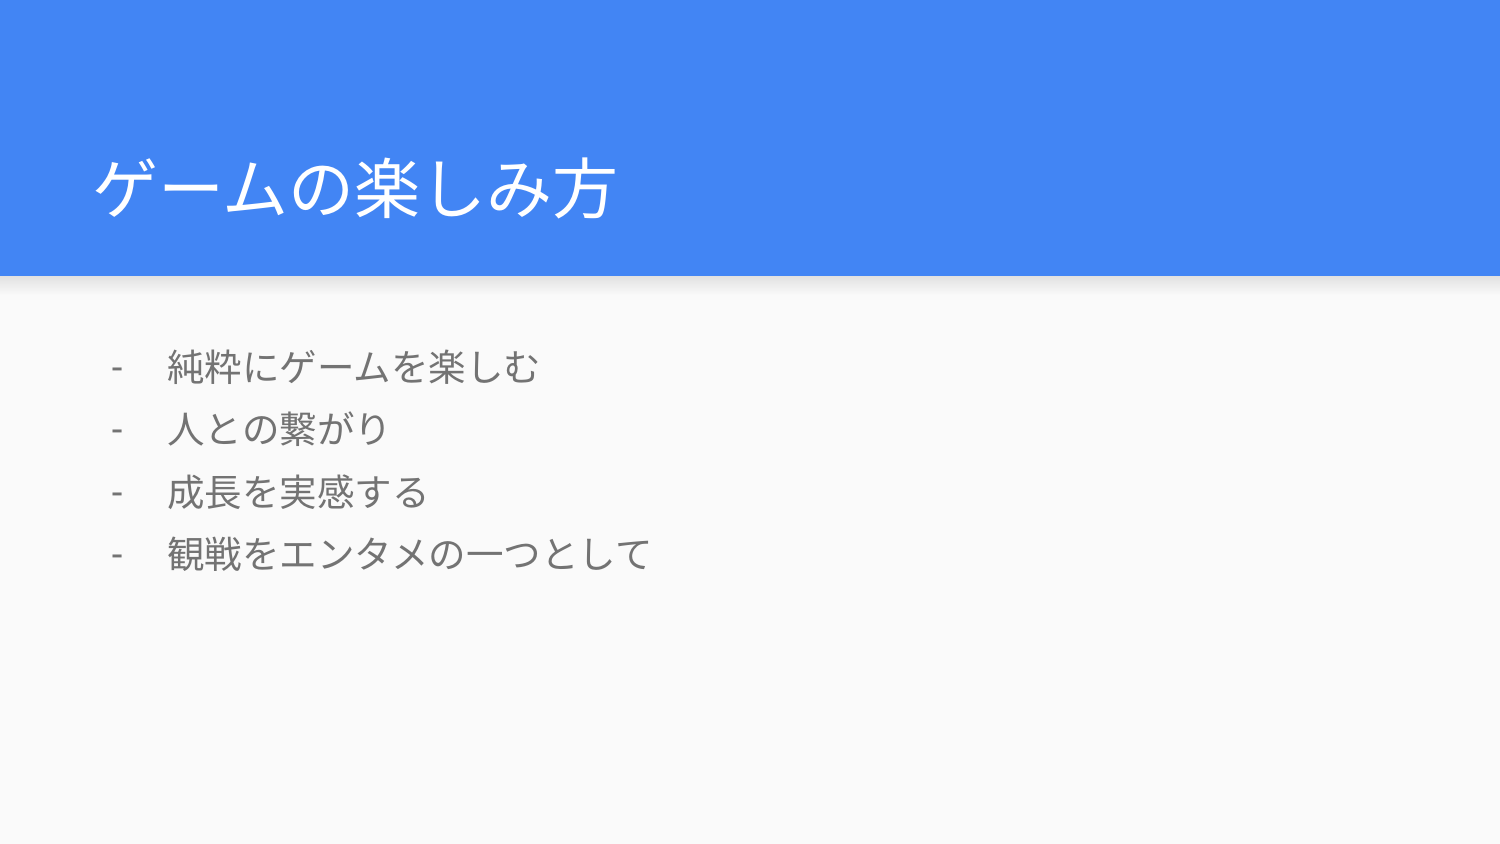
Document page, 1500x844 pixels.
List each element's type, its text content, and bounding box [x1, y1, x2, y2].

title ゲームの楽しみ方 [77, 121, 1427, 248]
list 純粋にゲームを楽しむ 人との繋がり 成長を実感する 観戦をエンタメの一つとして [77, 314, 1427, 760]
